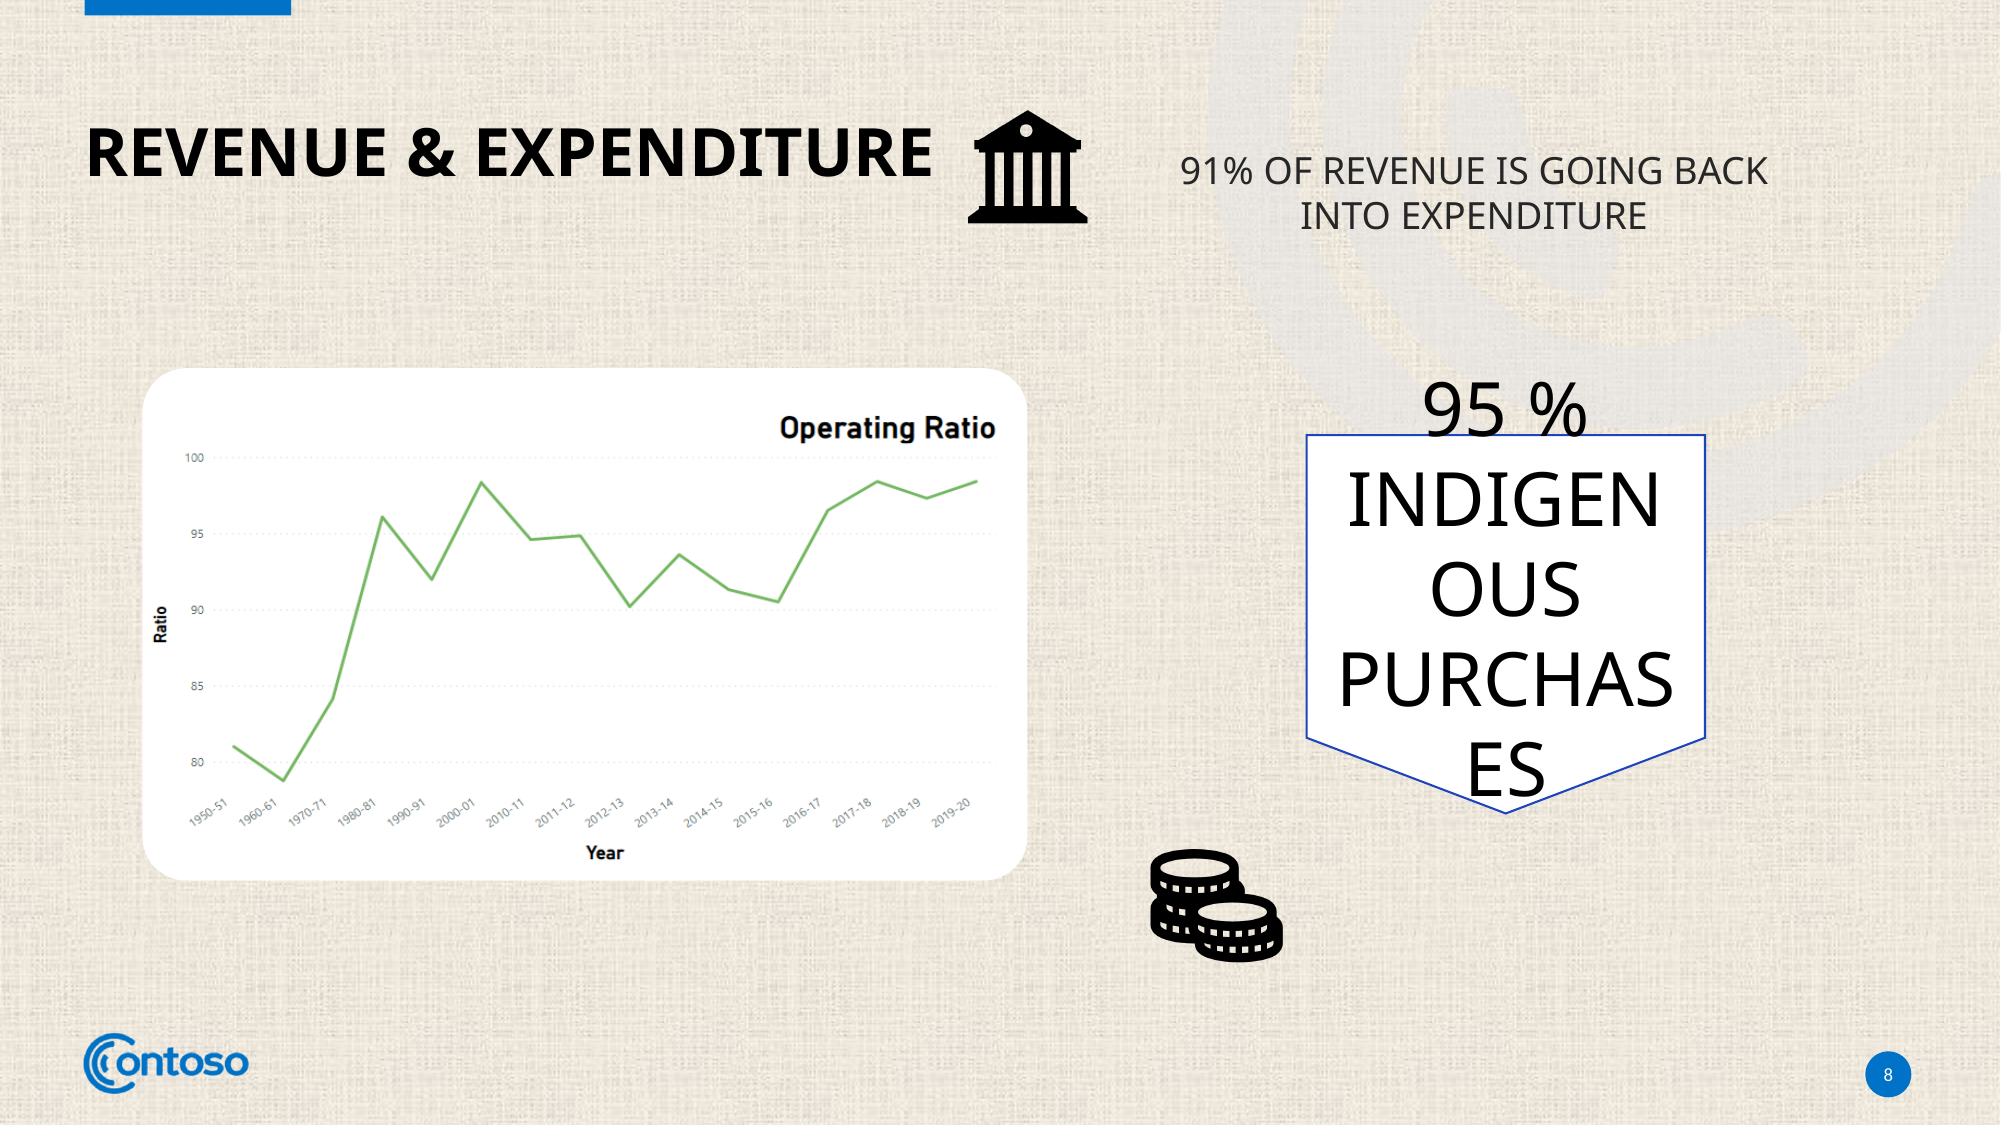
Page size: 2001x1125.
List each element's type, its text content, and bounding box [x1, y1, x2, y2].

picture [1138, 830, 1289, 981]
picture [77, 1027, 254, 1095]
slide_number 8 [1864, 1059, 1913, 1090]
text_box 95 % INDIGENOUS PURCHASES [1305, 434, 1707, 815]
text_box 91% OF REVENUE IS GOING BACK INTO EXPENDITURE [1138, 139, 1810, 245]
picture [142, 368, 1028, 881]
title Revenue & expenditure [84, 40, 1914, 192]
picture [952, 91, 1103, 242]
